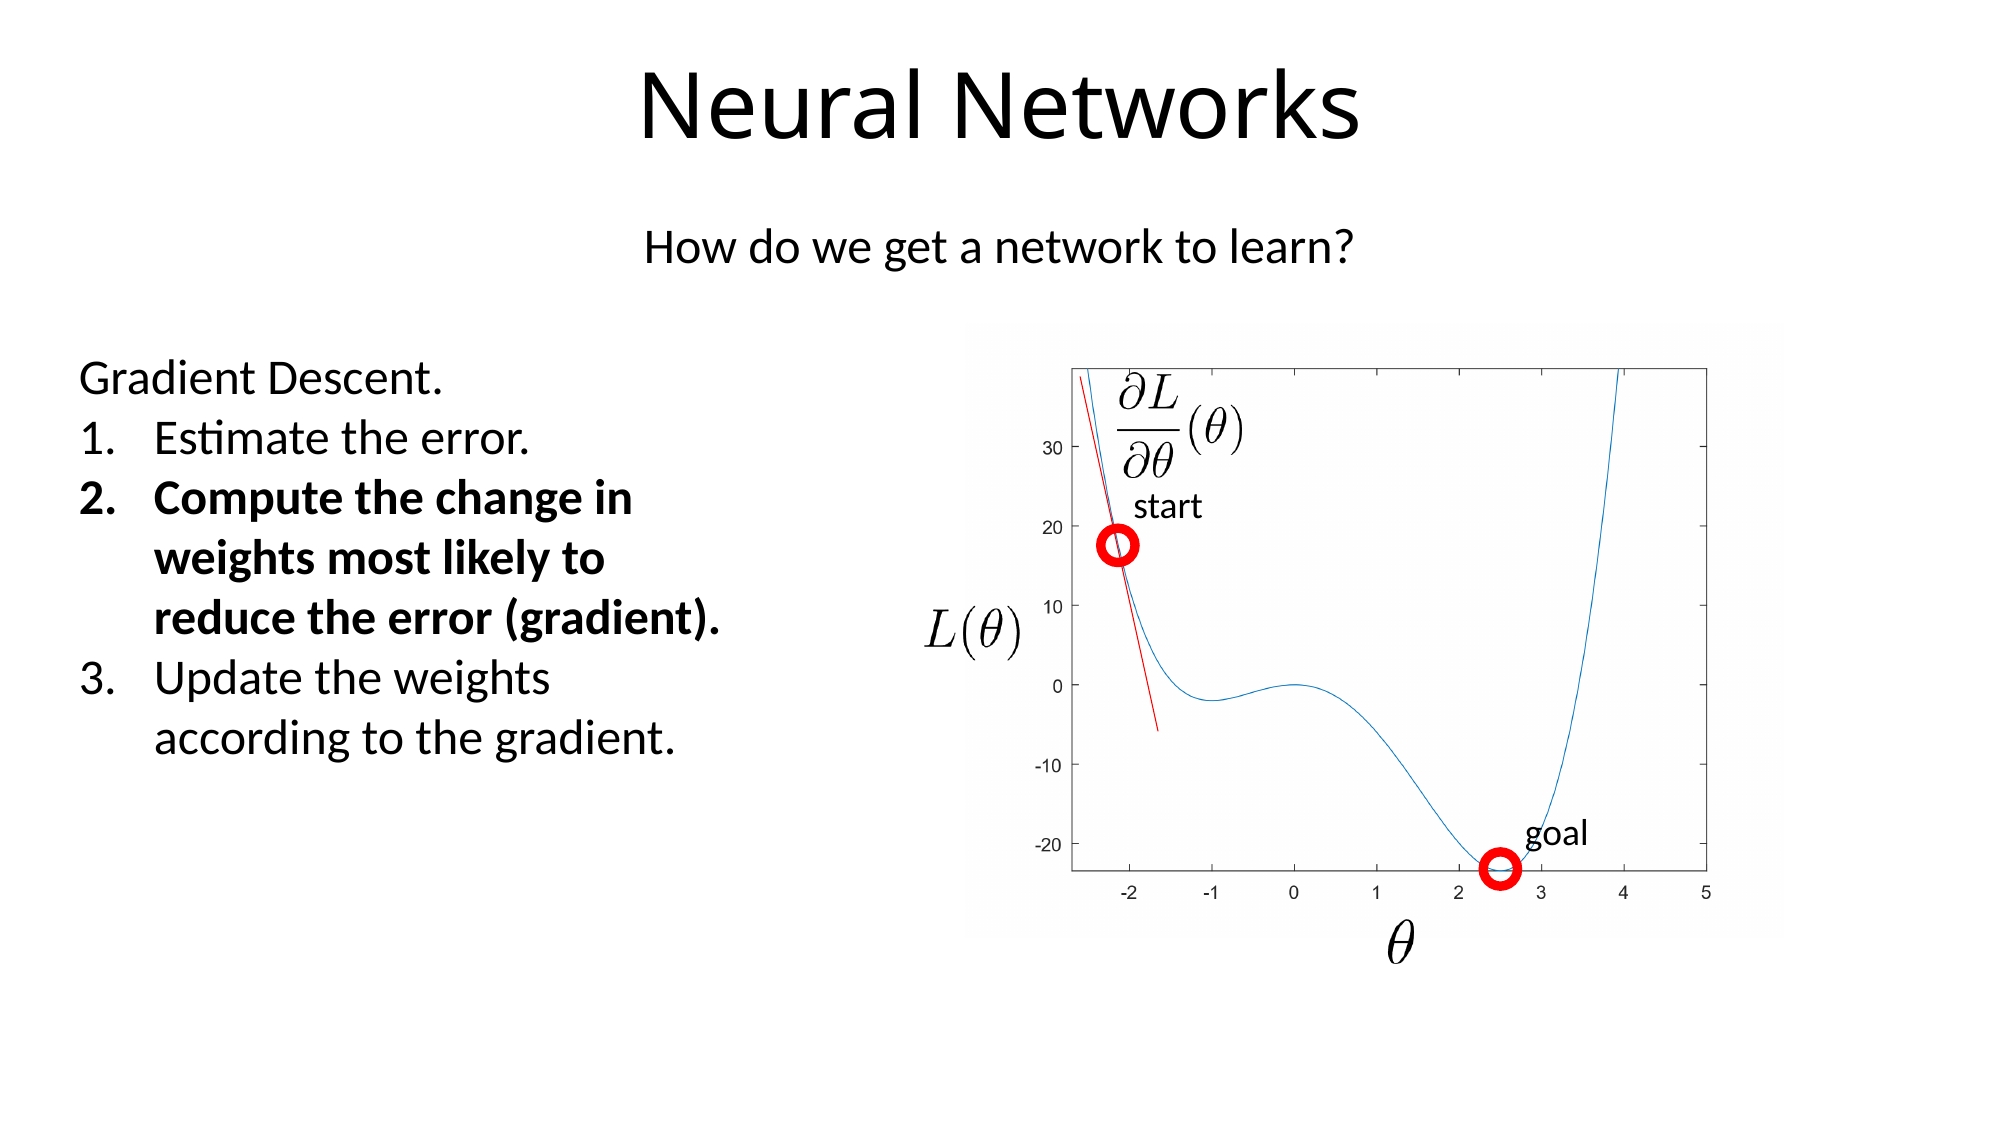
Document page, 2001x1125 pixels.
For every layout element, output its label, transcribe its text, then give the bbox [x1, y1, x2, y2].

title Neural Networks [137, 0, 1863, 218]
picture [921, 323, 1784, 964]
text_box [1080, 376, 1159, 732]
text_box Gradient Descent. Estimate the error. Compute the change in weights most likely to reduce the error (gradient). Update the weights according to the gradient. [64, 336, 754, 772]
text_box How do we get a network to learn? [628, 205, 1371, 281]
